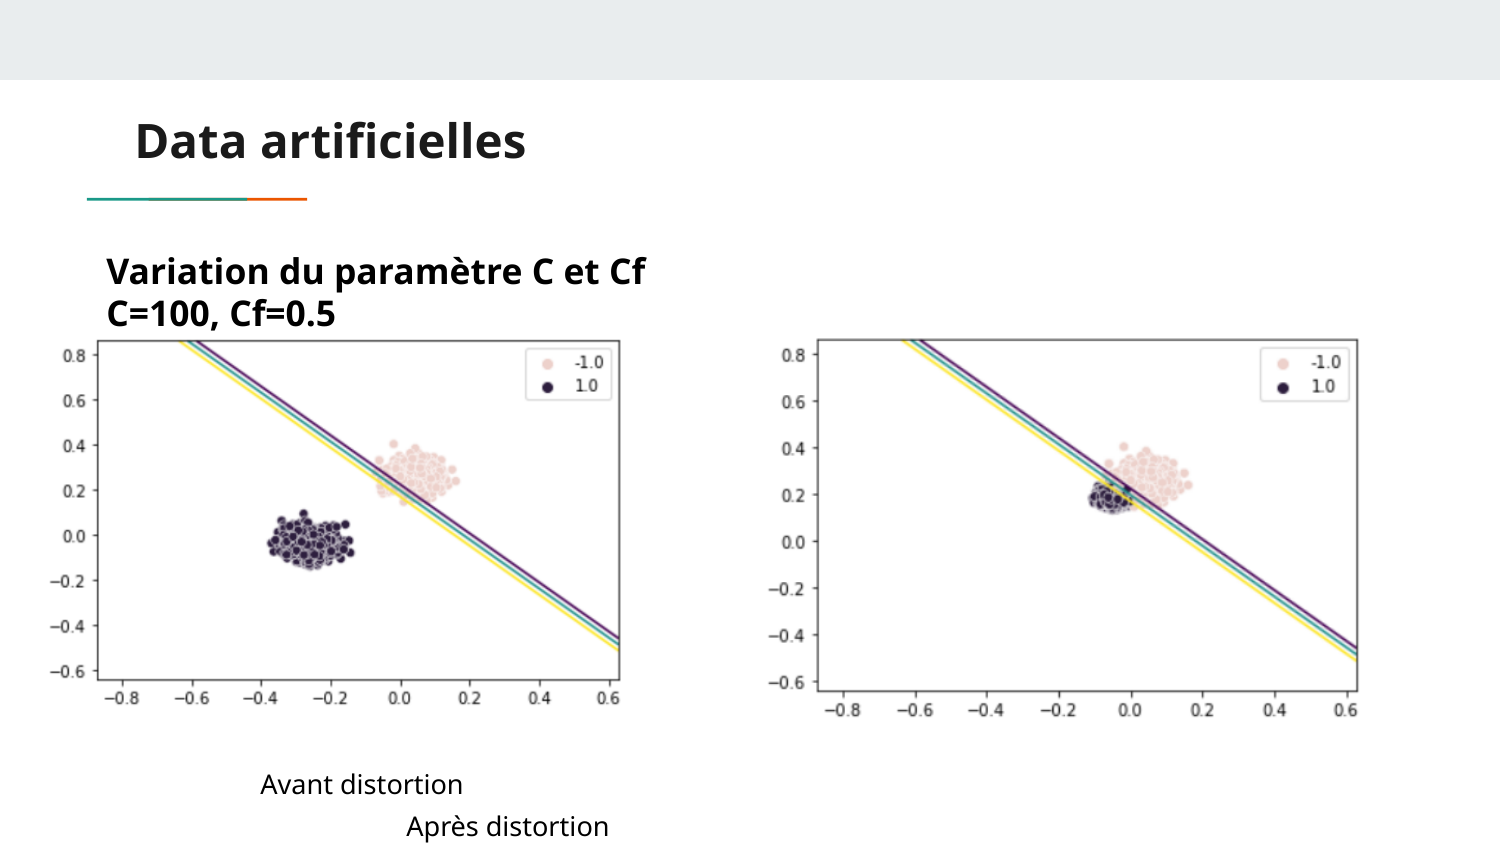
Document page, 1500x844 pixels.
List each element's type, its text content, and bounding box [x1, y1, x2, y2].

picture [42, 336, 659, 728]
picture [764, 336, 1372, 728]
text_box Variation du paramètre C et Cf C=100, Cf=0.5 Avant distortion Après distortion [91, 233, 1419, 844]
title Data artificielles [119, 96, 1381, 185]
